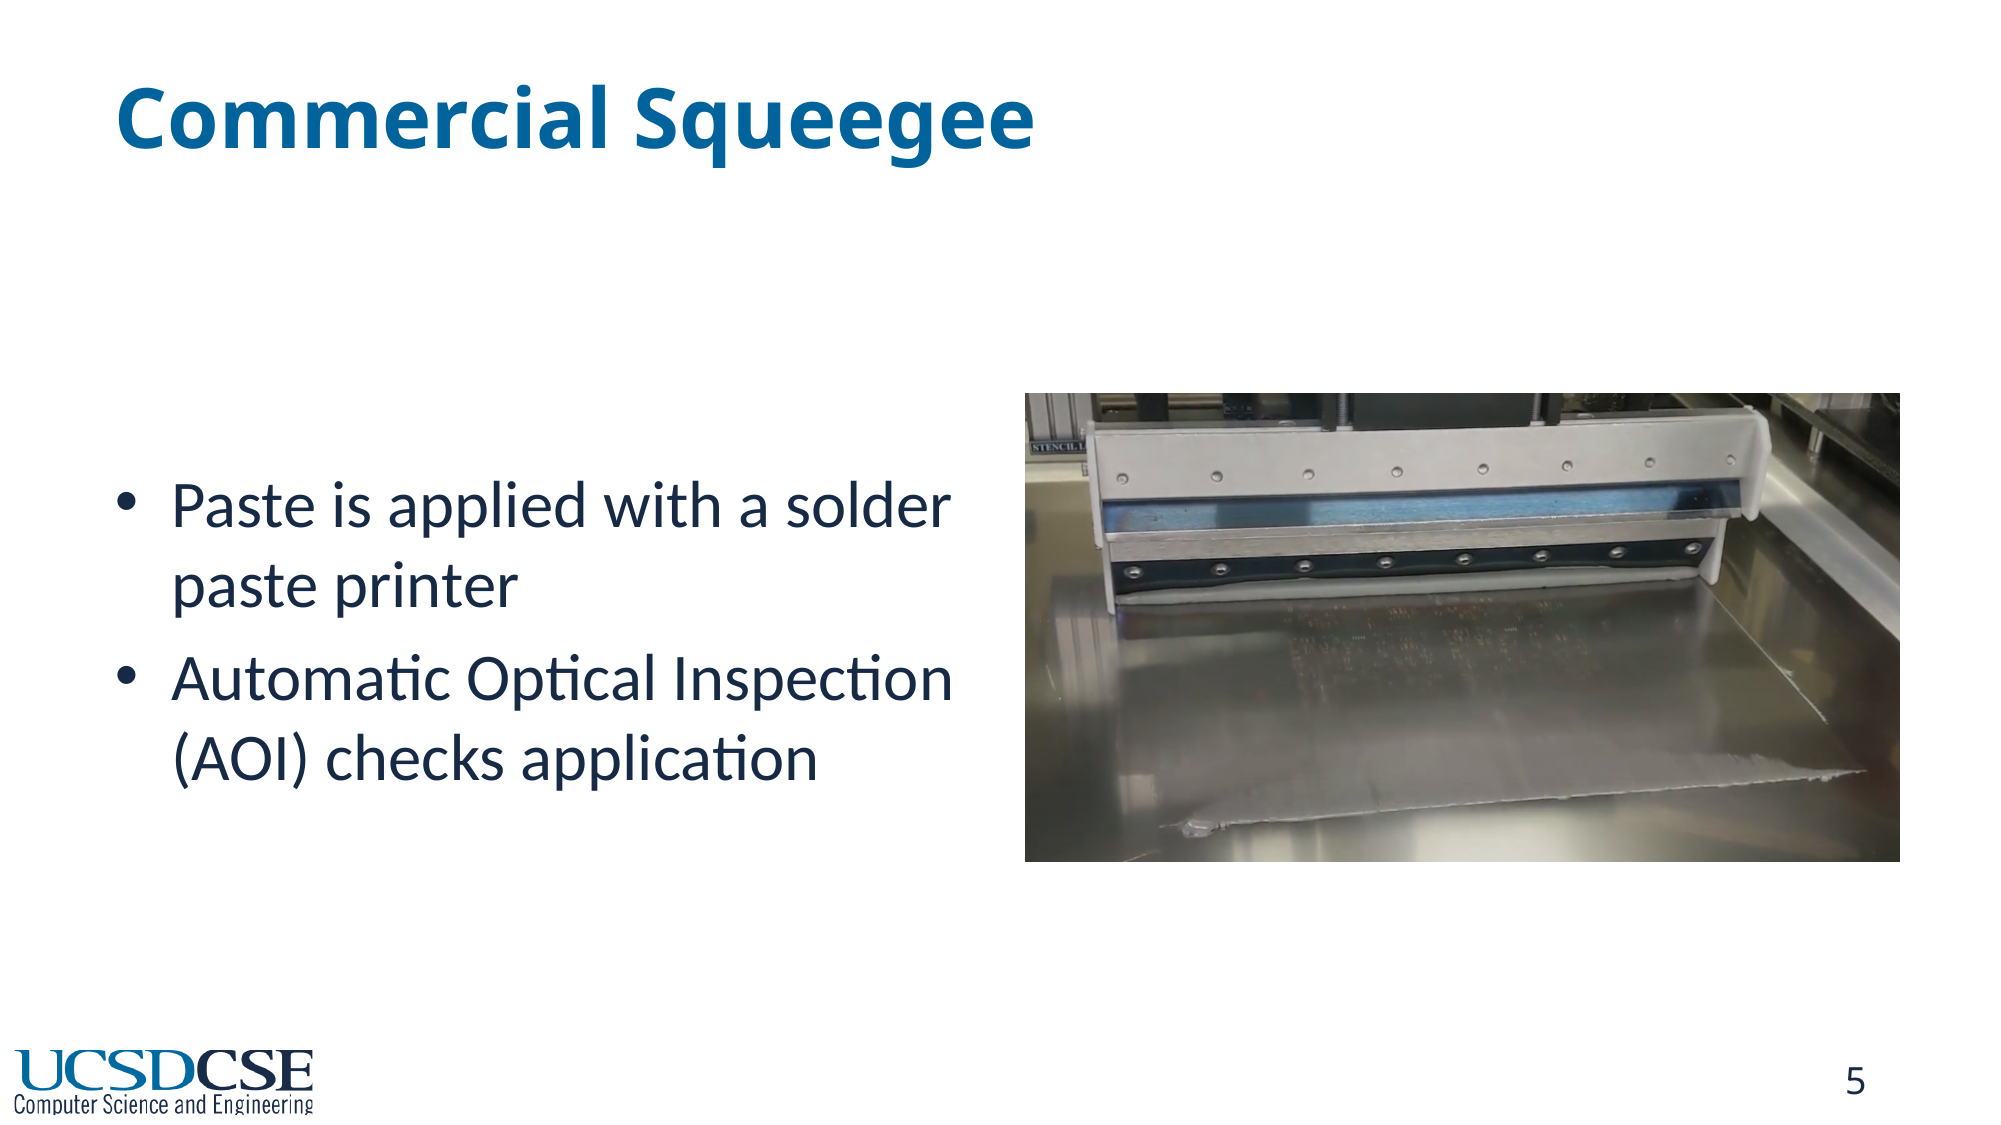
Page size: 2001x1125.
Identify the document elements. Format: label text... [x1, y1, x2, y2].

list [1024, 392, 1901, 862]
title Commercial Squeegee [99, 9, 1900, 222]
list Paste is applied with a solder paste printer Automatic Optical Inspection (AOI) checks application [99, 249, 975, 1005]
